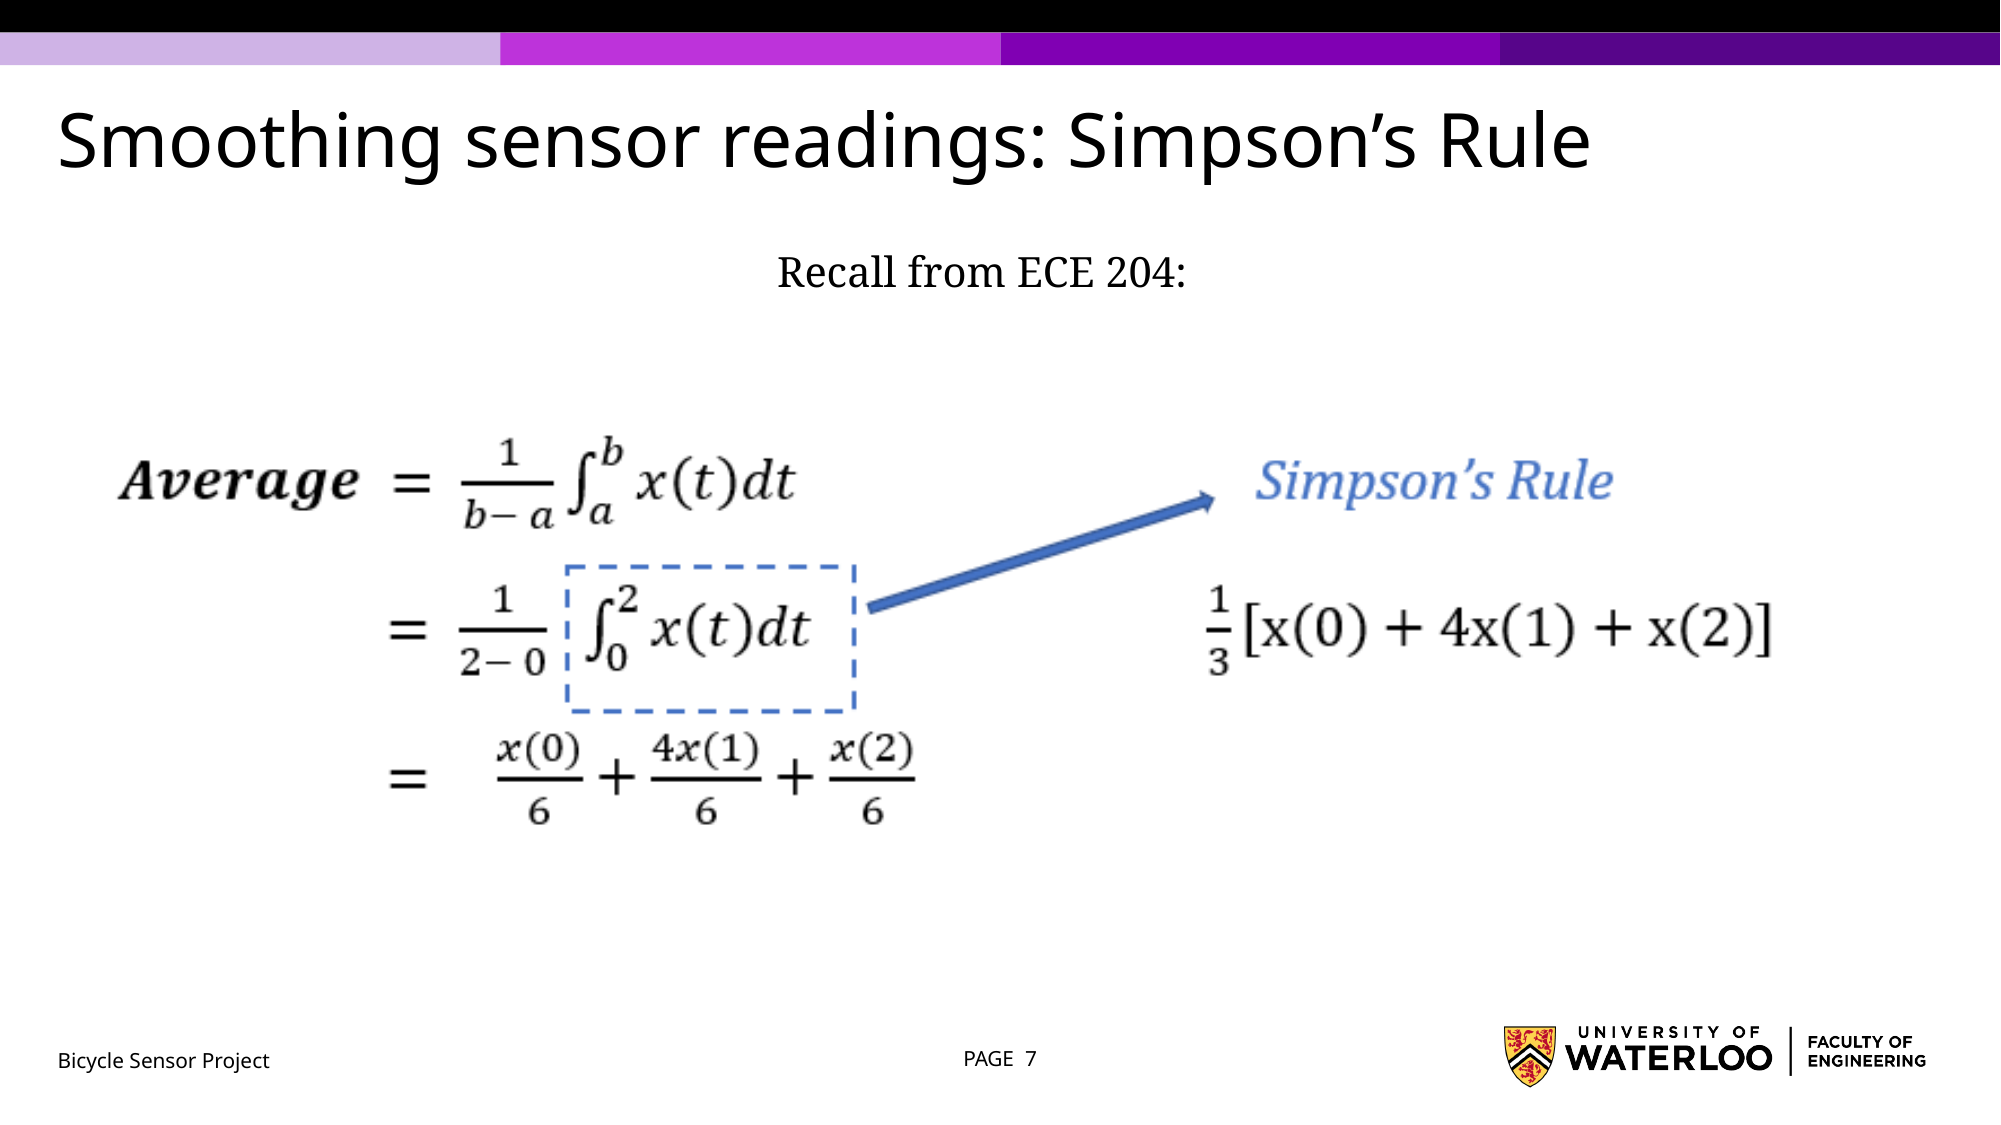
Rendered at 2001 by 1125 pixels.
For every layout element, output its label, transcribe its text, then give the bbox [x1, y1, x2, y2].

list Recall from ECE 204: [762, 238, 1221, 300]
slide_number PAGE 7 [916, 1039, 1084, 1081]
title Smoothing sensor readings: Simpson’s Rule [42, 71, 1941, 219]
footer Bicycle Sensor Project [42, 1039, 900, 1081]
picture [95, 300, 1982, 1125]
